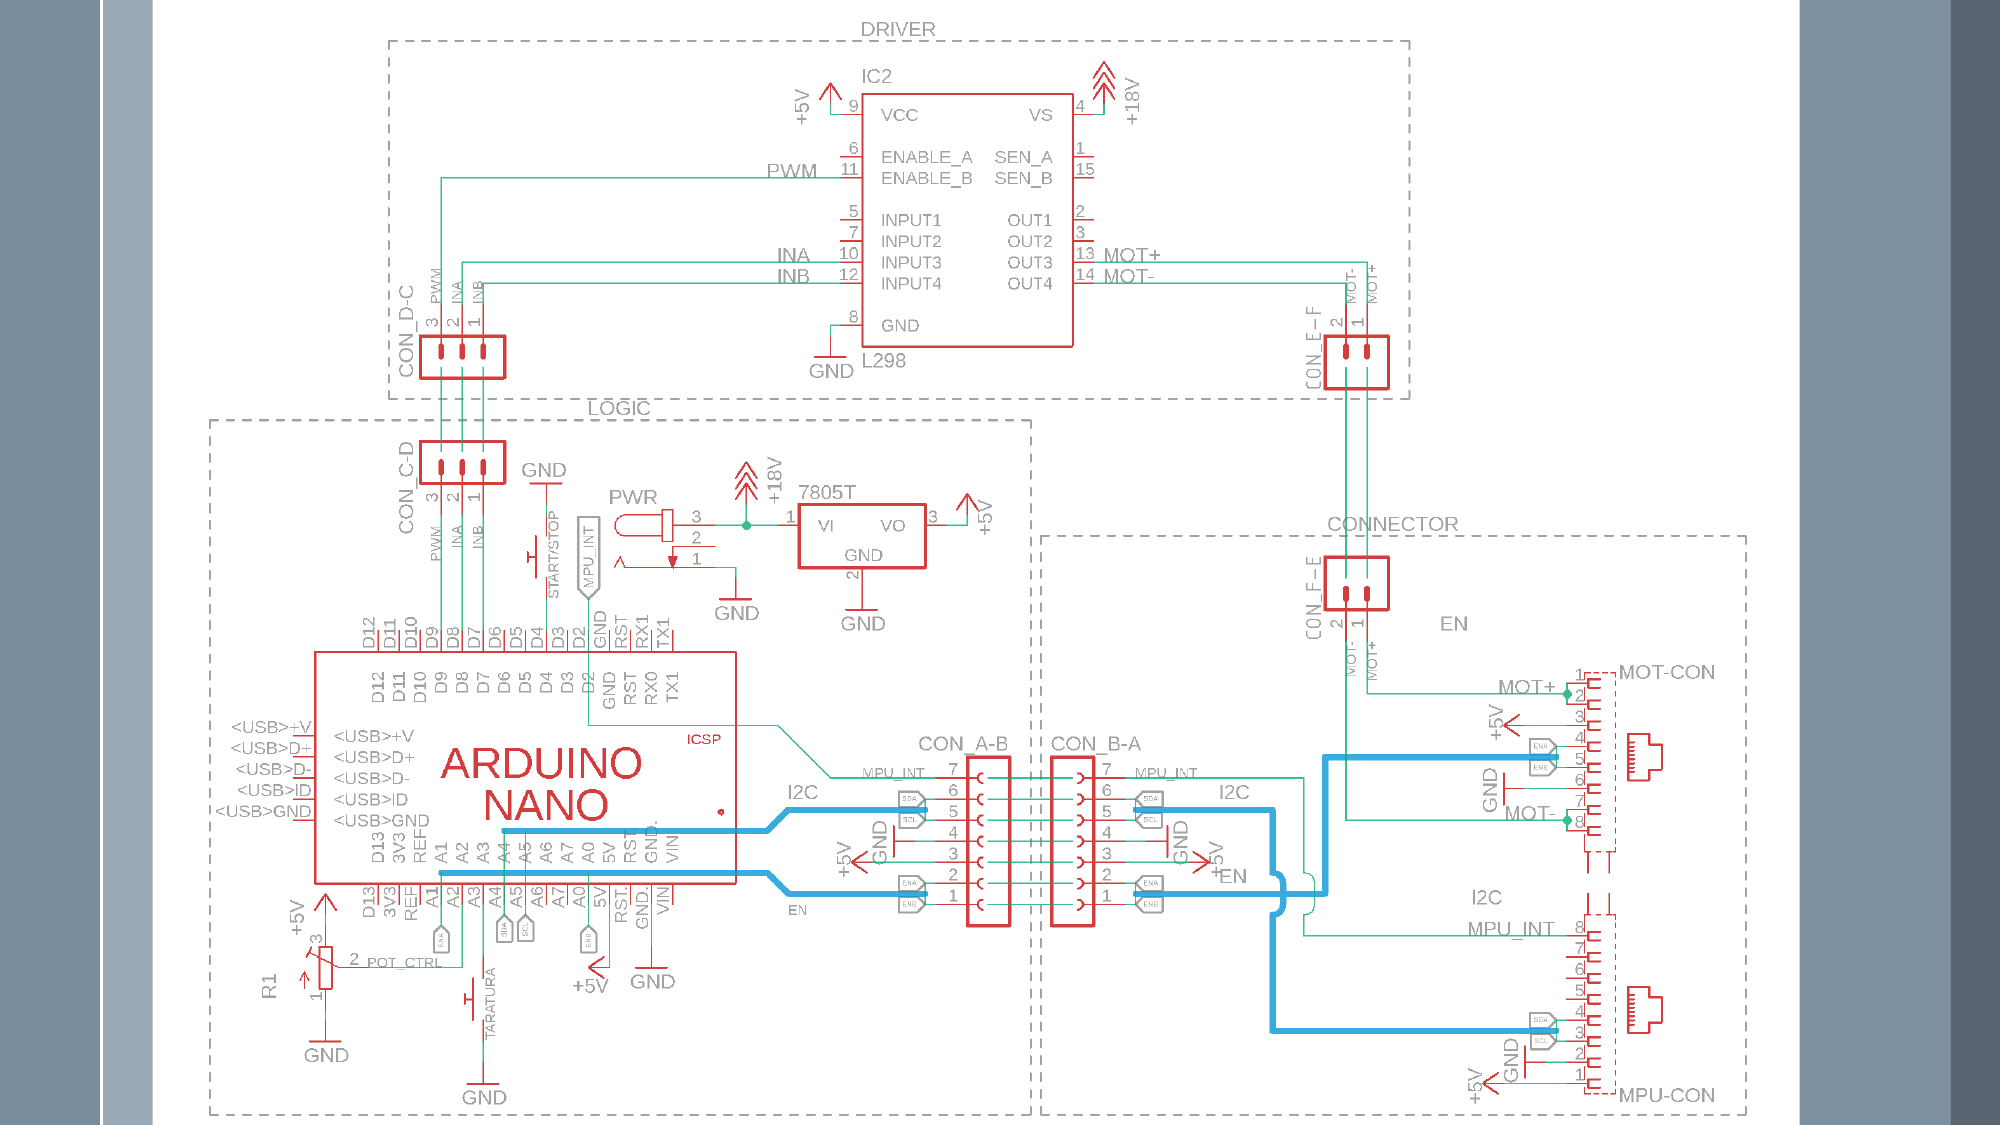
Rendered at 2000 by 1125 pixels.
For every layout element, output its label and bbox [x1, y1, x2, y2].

picture [208, 9, 1756, 1116]
